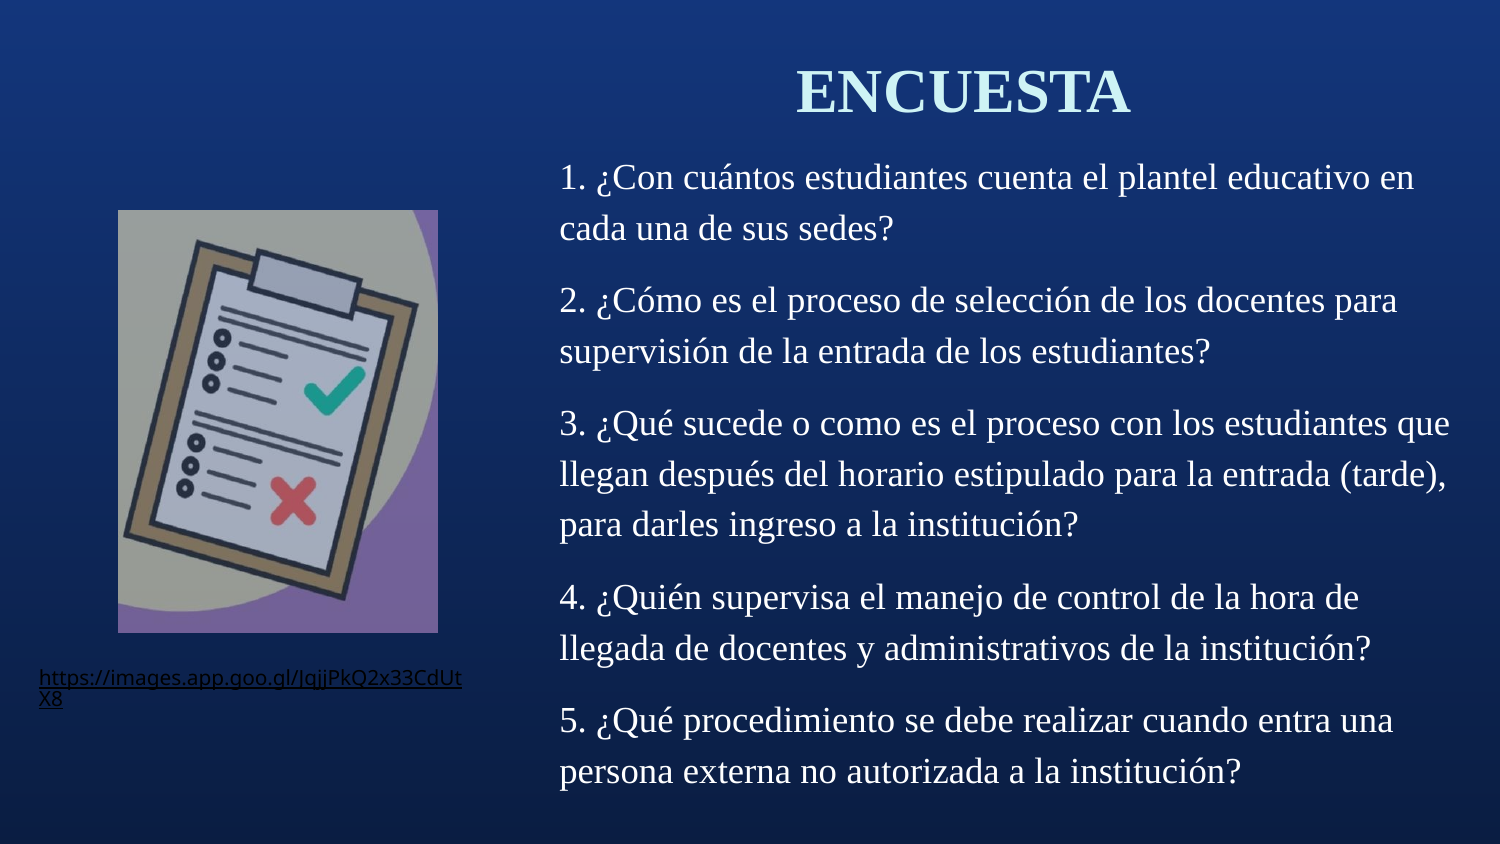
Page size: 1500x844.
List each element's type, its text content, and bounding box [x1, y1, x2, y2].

picture [117, 210, 438, 633]
subtitle ENCUESTA [685, 34, 1436, 88]
title 1. ¿Con cuántos estudiantes cuenta el plantel educativo en cada una de sus sedes? 2. ¿Cómo es el proceso de selección de los docentes para supervisión de la entrada de los estudiantes? 3. ¿Qué sucede o como es el proceso con los estudiantes que llegan después del horario estipulado para la entrada (tarde), para darles ingreso a la institución? 4. ¿Quién supervisa el manejo de control de la hora de llegada de docentes y administrativos de la institución? 5. ¿Qué procedimiento se debe realizar cuando entra una persona externa no autorizada a la institución? [544, 88, 1479, 821]
text_box https://images.app.goo.gl/JqjjPkQ2x33CdUtX8 [23, 649, 488, 733]
